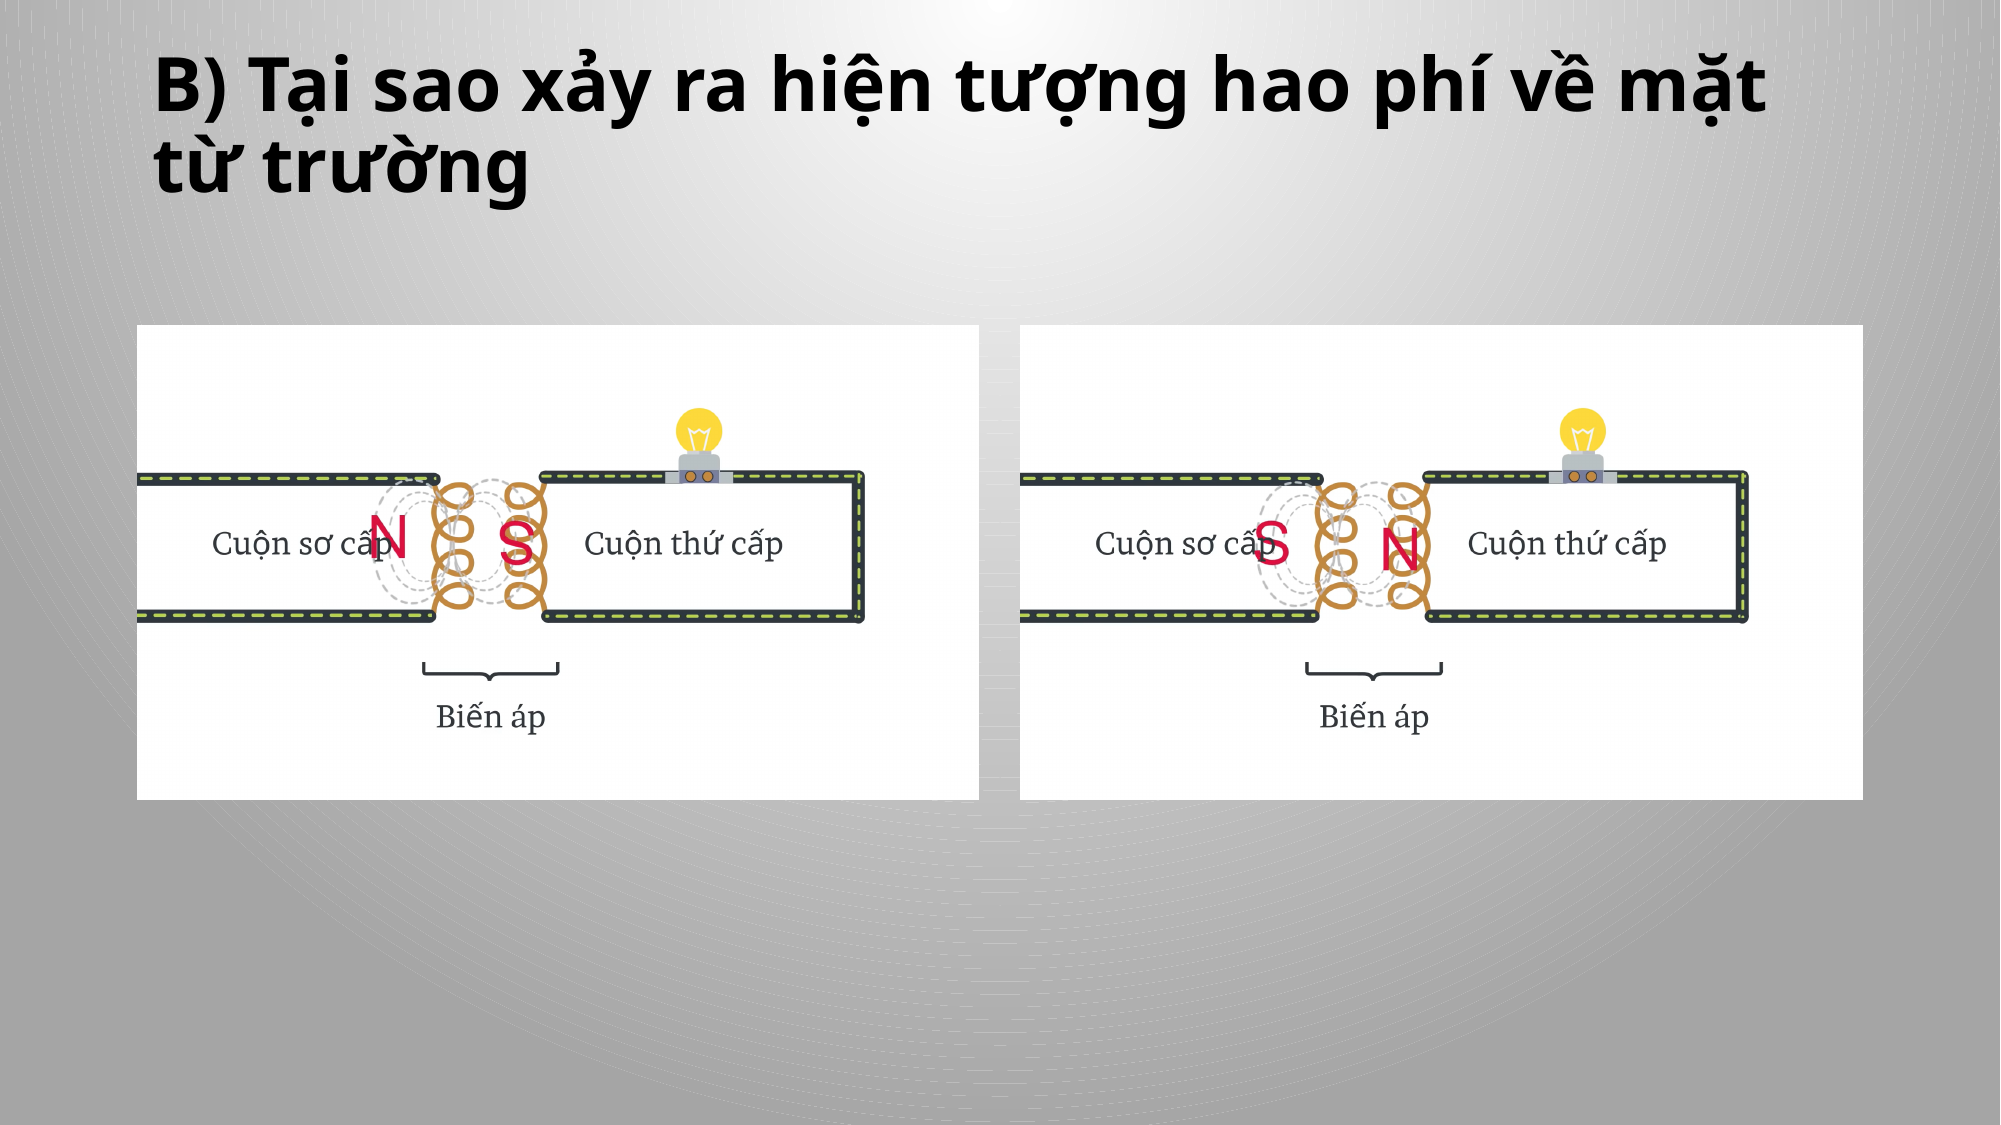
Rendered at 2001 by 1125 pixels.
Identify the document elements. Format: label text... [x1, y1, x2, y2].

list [137, 325, 979, 800]
title B) Tại sao xảy ra hiện tượng hao phí về mặt từ trường [137, 19, 1863, 237]
picture [1020, 325, 1863, 800]
